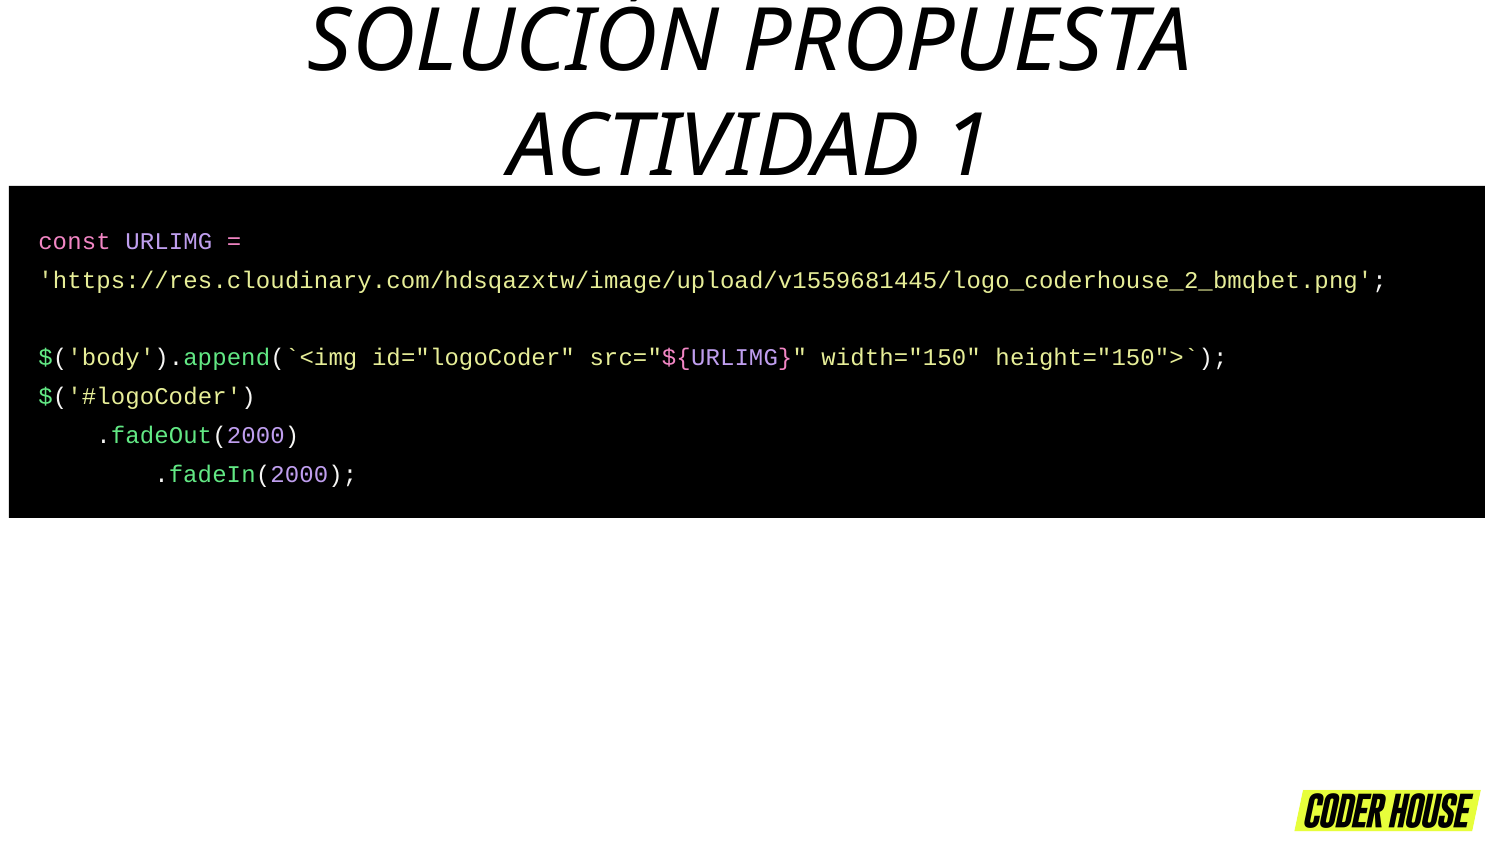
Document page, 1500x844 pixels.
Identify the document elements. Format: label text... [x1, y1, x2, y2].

text_box SOLUCIÓN PROPUESTA ACTIVIDAD 1 [109, 7, 1391, 170]
text_box const URLIMG = 'https://res.cloudinary.com/hdsqazxtw/image/upload/v1559681445/logo_coderhouse_2_bmqbet.png'; $('body').append(`<img id="logoCoder" src="${URLIMG}" width="150" height="150">`); $('#logoCoder') .fadeOut(2000) .fadeIn(2000); [8, 185, 1485, 518]
picture [1289, 783, 1486, 838]
